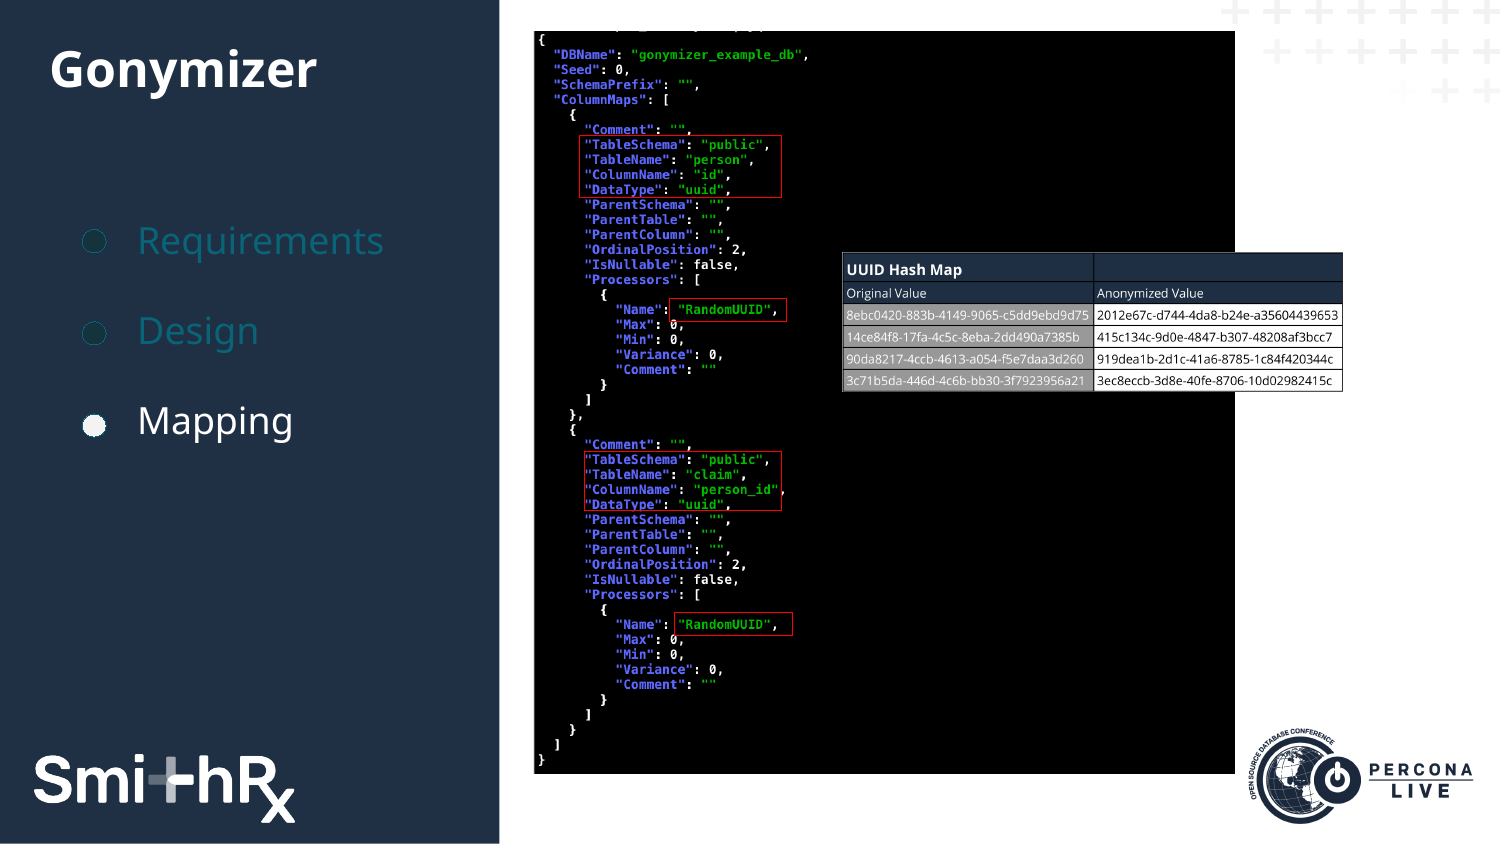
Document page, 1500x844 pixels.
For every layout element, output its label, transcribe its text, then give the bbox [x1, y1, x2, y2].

text_box [82, 413, 107, 438]
text_box [82, 321, 107, 345]
text_box Gonymizer [34, 22, 534, 113]
picture [34, 754, 295, 823]
picture [1247, 727, 1474, 825]
picture [533, 0, 1500, 774]
text_box [82, 229, 107, 253]
text_box Requirements Design Mapping [122, 201, 460, 547]
